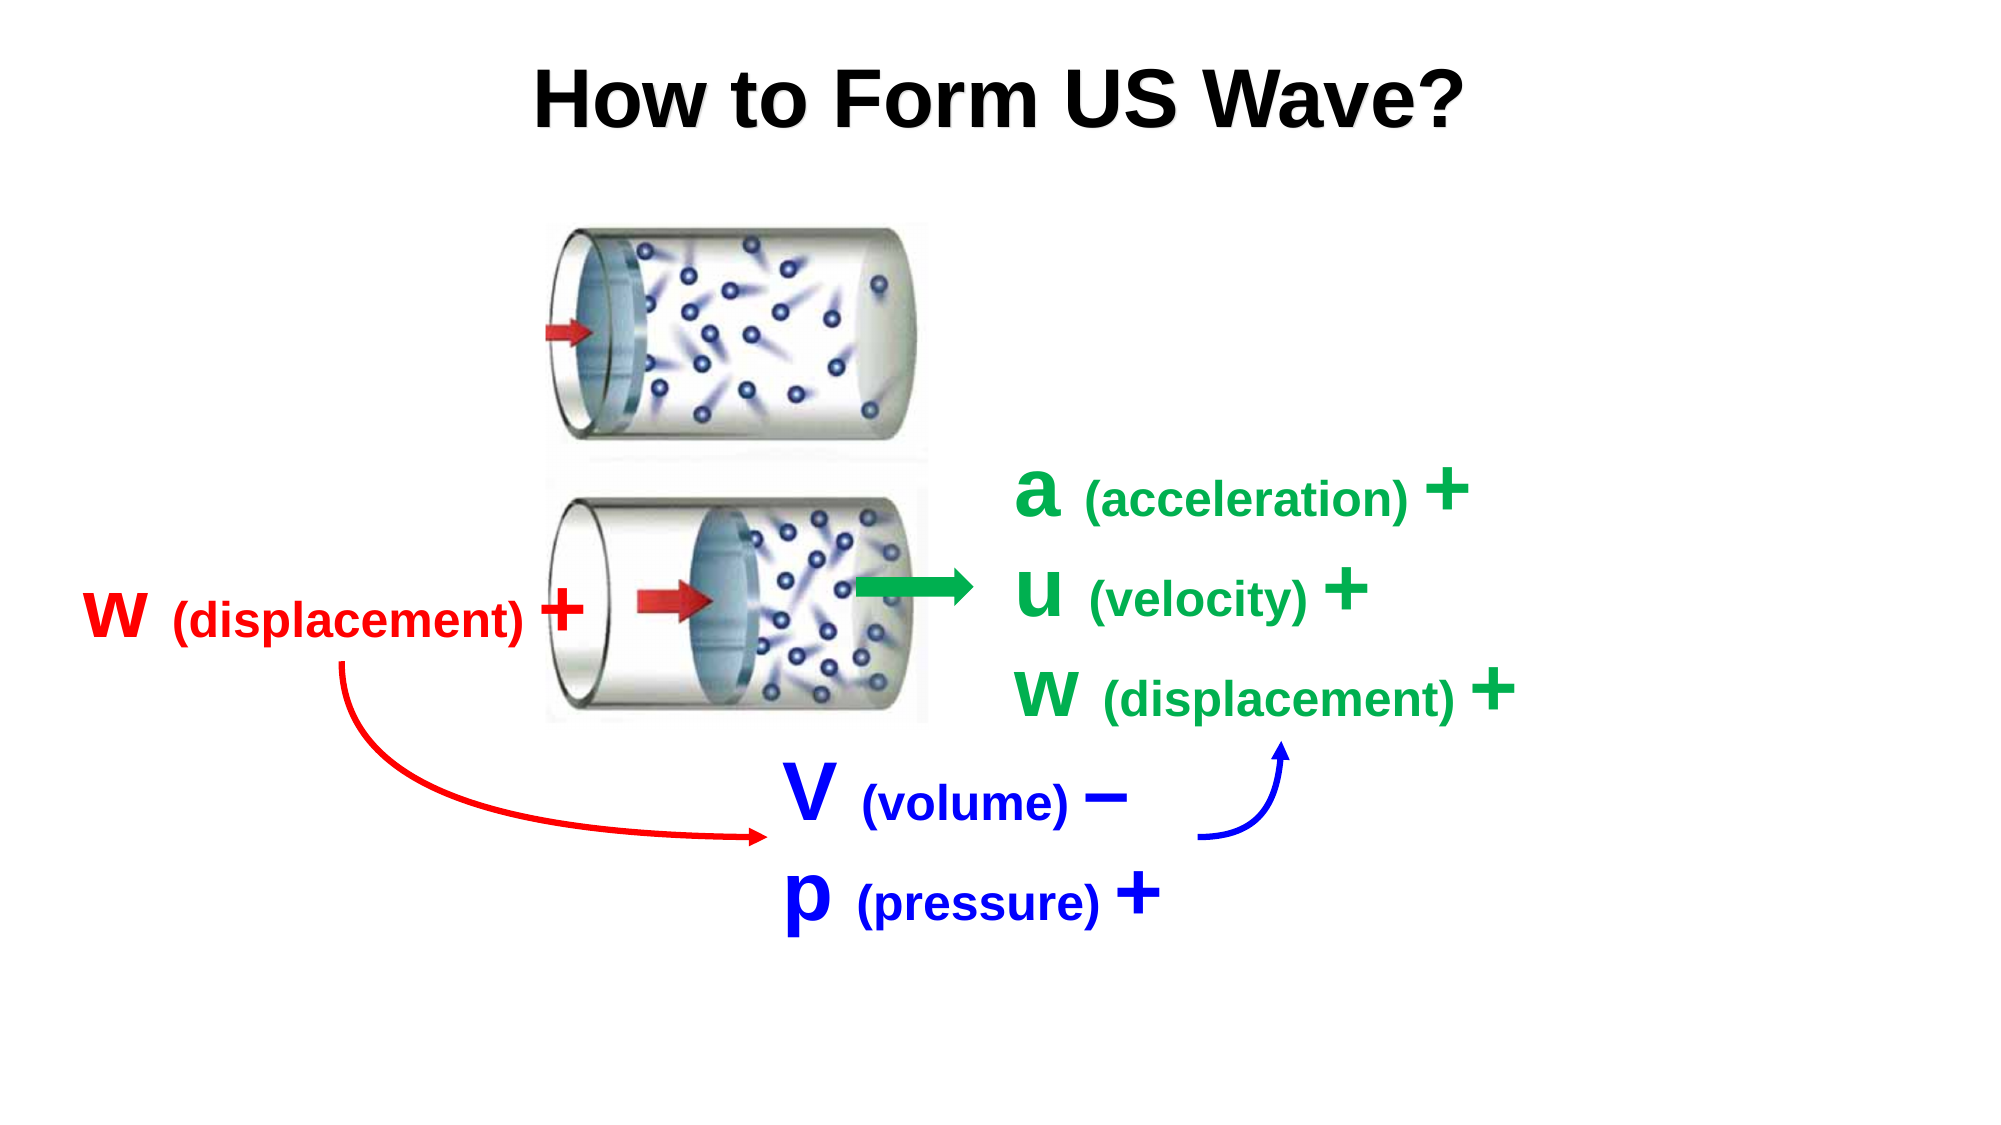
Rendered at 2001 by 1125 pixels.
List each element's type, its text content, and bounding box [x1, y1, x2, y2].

picture [483, 223, 992, 729]
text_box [466, 537, 643, 964]
title How to Form US Wave? [33, 24, 1967, 163]
text_box V (volume) – p (pressure) + [767, 729, 1198, 945]
text_box a (acceleration) + u (velocity) + w (displacement) + [999, 426, 1563, 741]
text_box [1197, 744, 1282, 839]
text_box w (displacement) + [69, 546, 461, 662]
